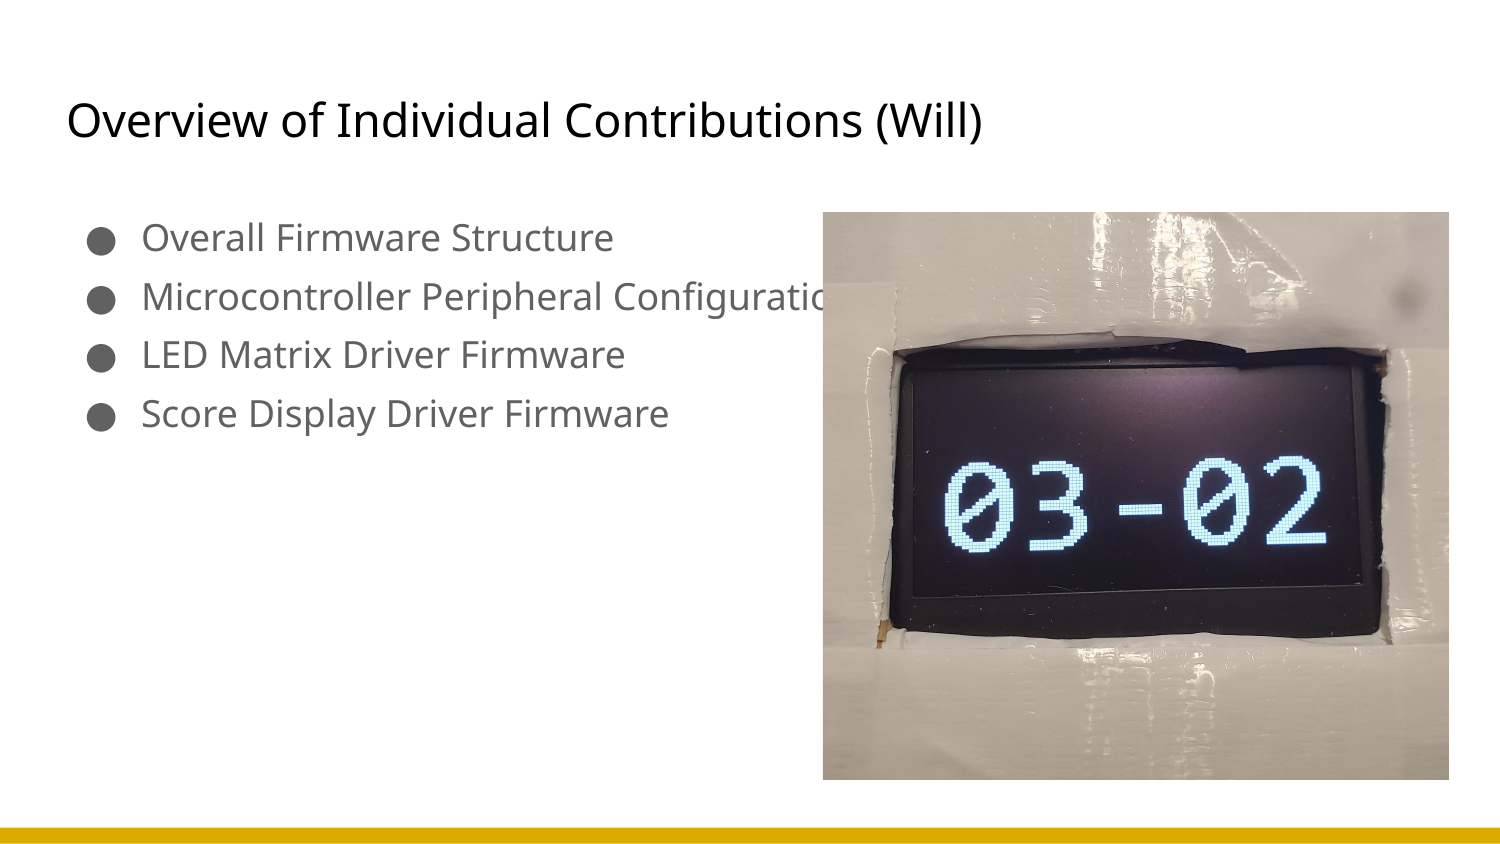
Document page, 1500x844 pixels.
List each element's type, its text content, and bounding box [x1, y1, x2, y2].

title Overview of Individual Contributions (Will) [51, 72, 1449, 167]
list Overall Firmware Structure Microcontroller Peripheral Configuration LED Matrix Driver Firmware Score Display Driver Firmware [51, 189, 1449, 750]
picture [822, 212, 1450, 780]
